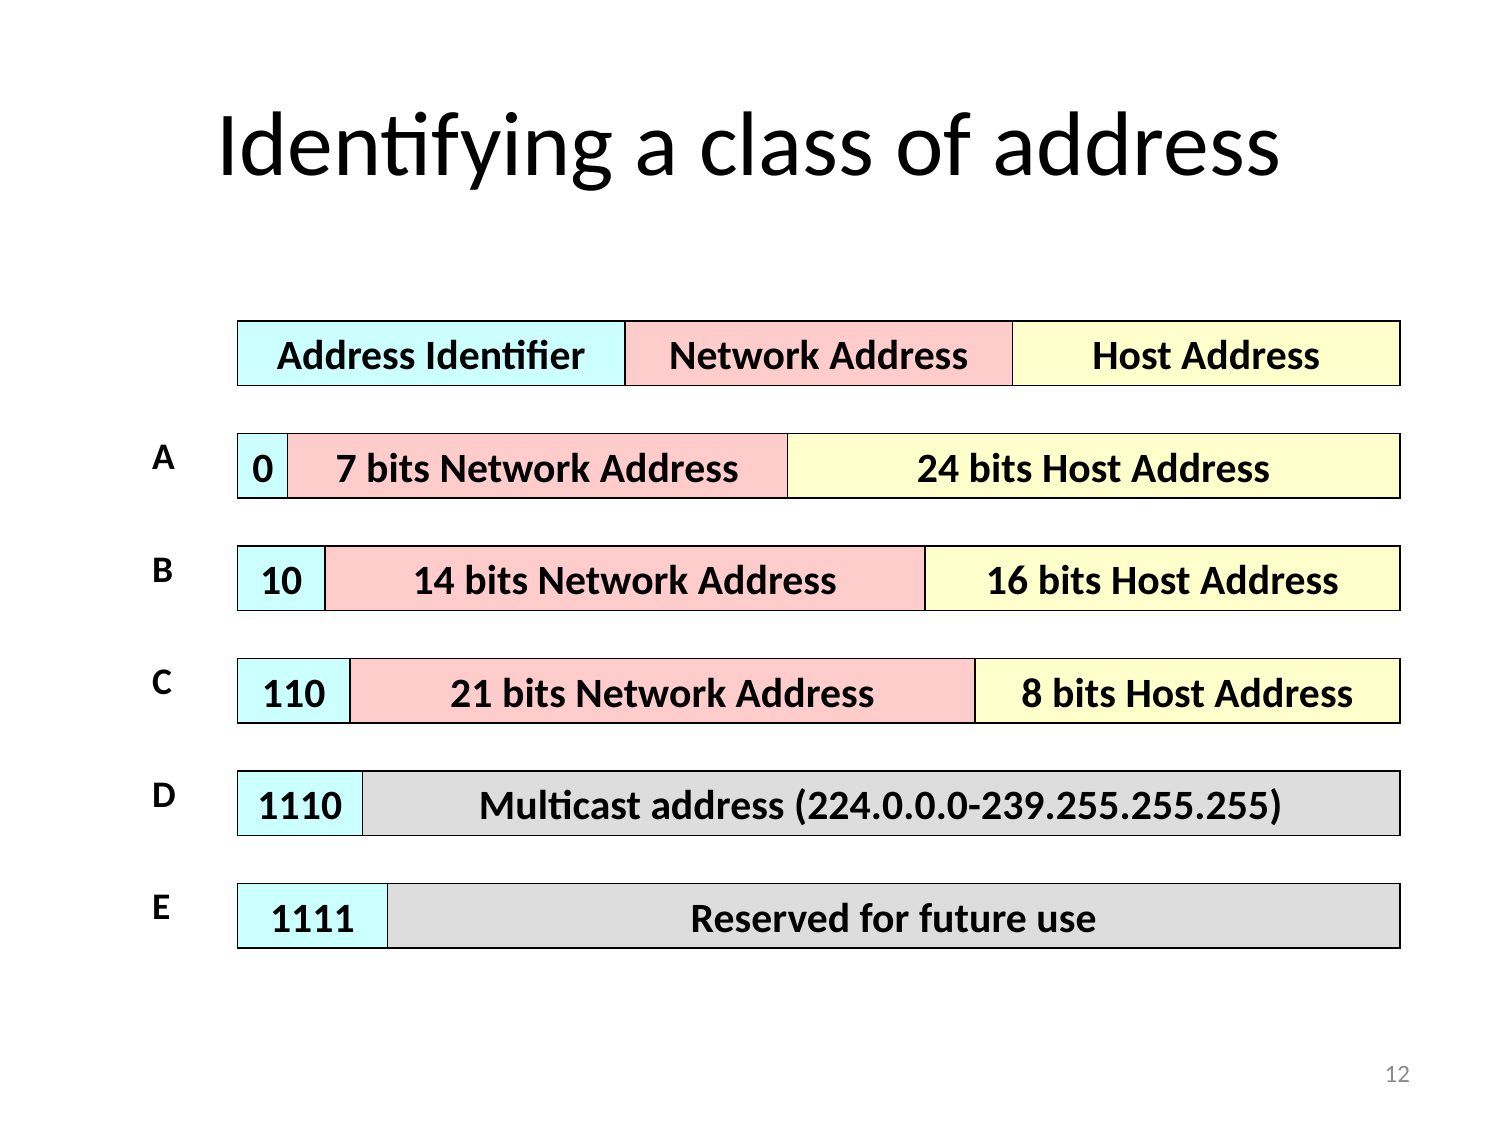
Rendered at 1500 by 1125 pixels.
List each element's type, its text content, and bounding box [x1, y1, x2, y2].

text_box Network Address [624, 320, 1012, 386]
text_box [137, 649, 1401, 726]
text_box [137, 537, 1401, 613]
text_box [137, 424, 1401, 501]
slide_number 12 [1074, 1042, 1425, 1103]
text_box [137, 874, 1401, 951]
text_box Address Identifier [237, 320, 624, 386]
text_box Host Address [1012, 320, 1400, 386]
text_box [137, 762, 1401, 838]
title Identifying a class of address [75, 45, 1425, 233]
